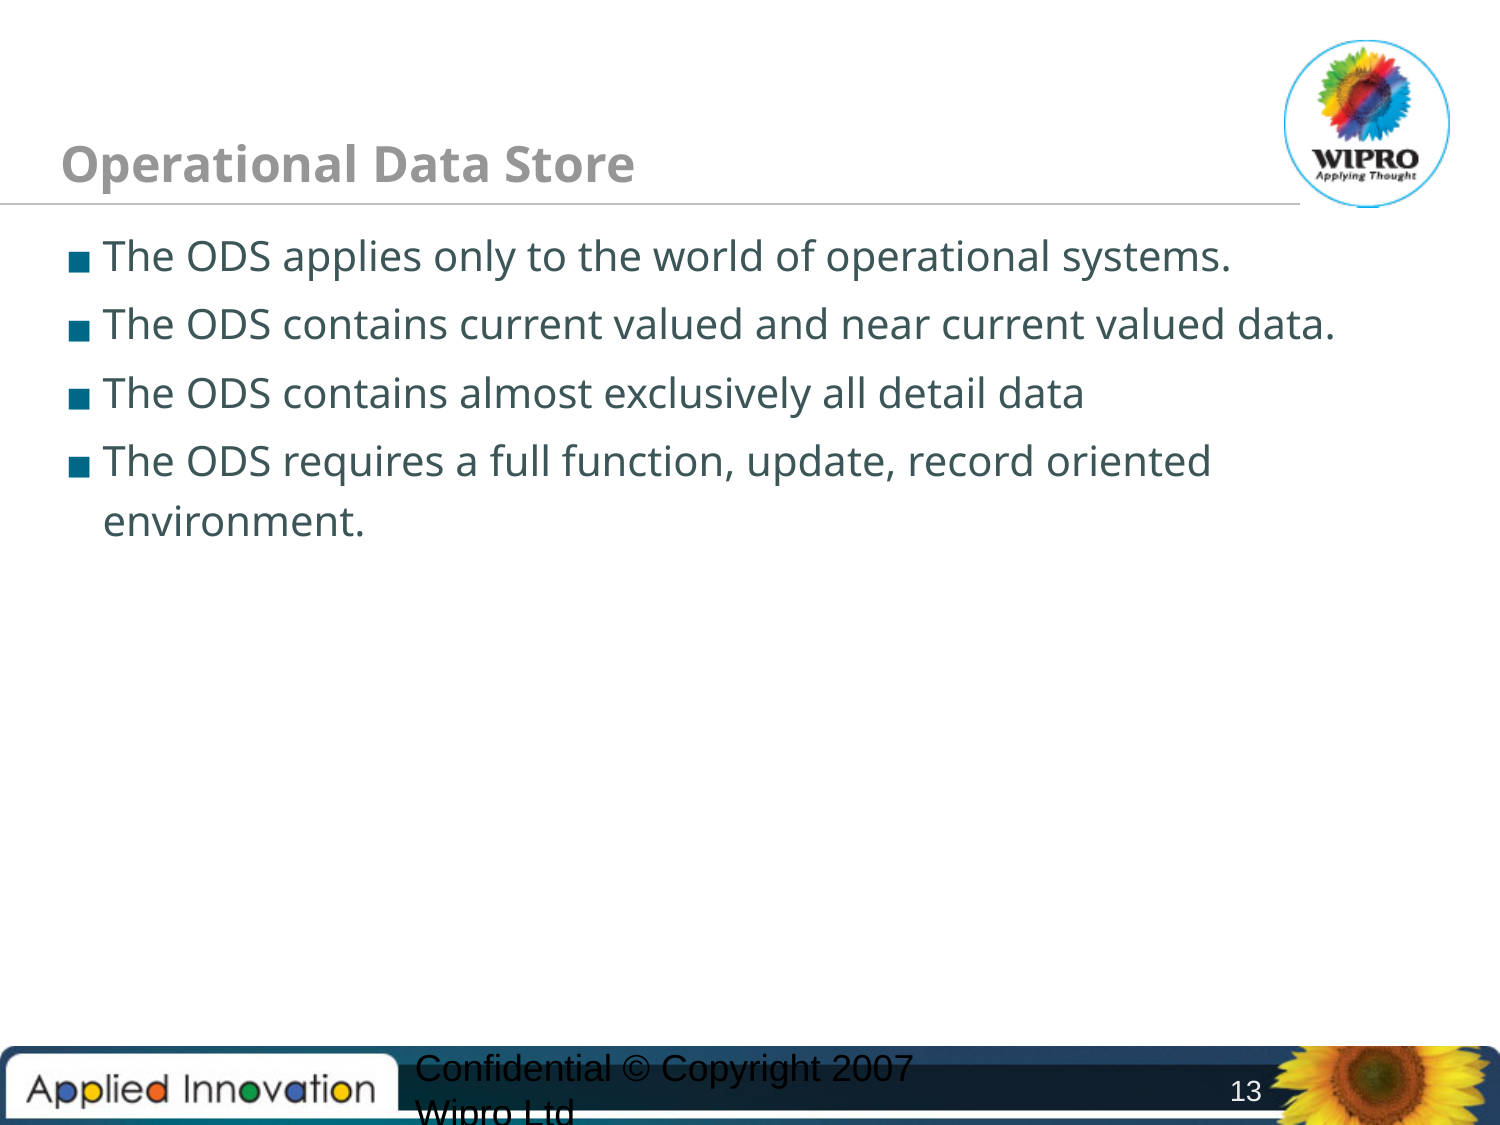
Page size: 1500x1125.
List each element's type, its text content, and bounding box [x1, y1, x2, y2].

picture [527, 1121, 541, 1125]
picture [0, 1046, 1500, 1125]
list The ODS applies only to the world of operational systems. The ODS contains current valued and near current valued data. The ODS contains almost exclusively all detail data The ODS requires a full function, update, record oriented environment. [50, 212, 1450, 925]
title Operational Data Store [0, 24, 1300, 200]
footer Confidential © Copyright 2007 Wipro Ltd [399, 1057, 975, 1121]
picture [1284, 37, 1450, 208]
